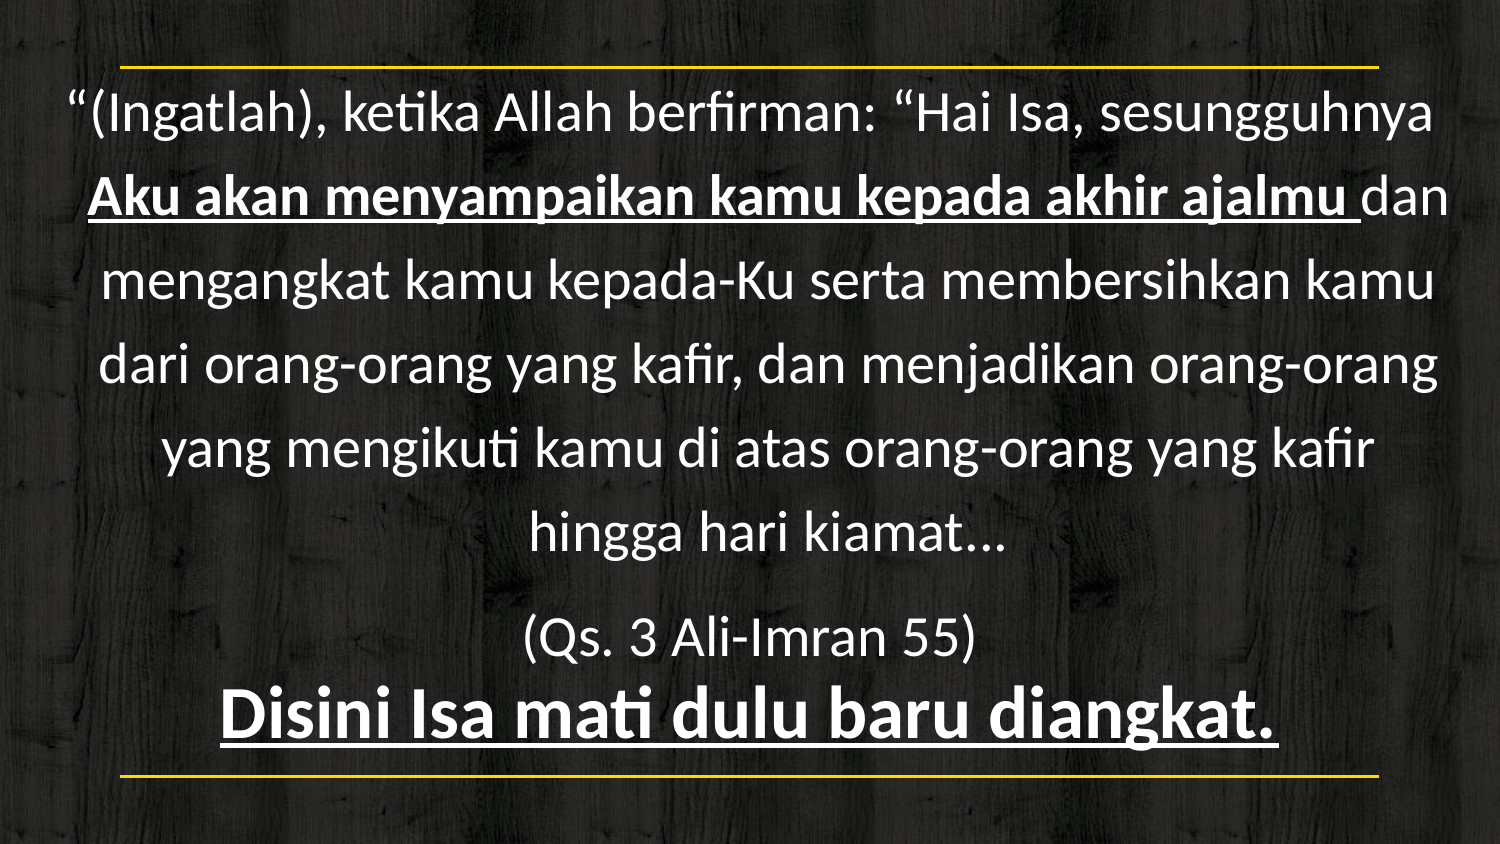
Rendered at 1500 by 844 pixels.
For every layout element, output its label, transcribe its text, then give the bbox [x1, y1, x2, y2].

text_box “(Ingatlah), ketika Allah berfirman: “Hai Isa, sesungguhnya Aku akan menyampaikan kamu kepada akhir ajalmu dan mengangkat kamu kepada-Ku serta membersihkan kamu dari orang-orang yang kafir, dan menjadikan orang-orang yang mengikuti kamu di atas orang-orang yang kafir hingga hari kiamat... (Qs. 3 Ali-Imran 55) [35, 51, 1465, 715]
picture [0, 0, 1500, 844]
text_box Disini Isa mati dulu baru diangkat. [205, 656, 1294, 761]
